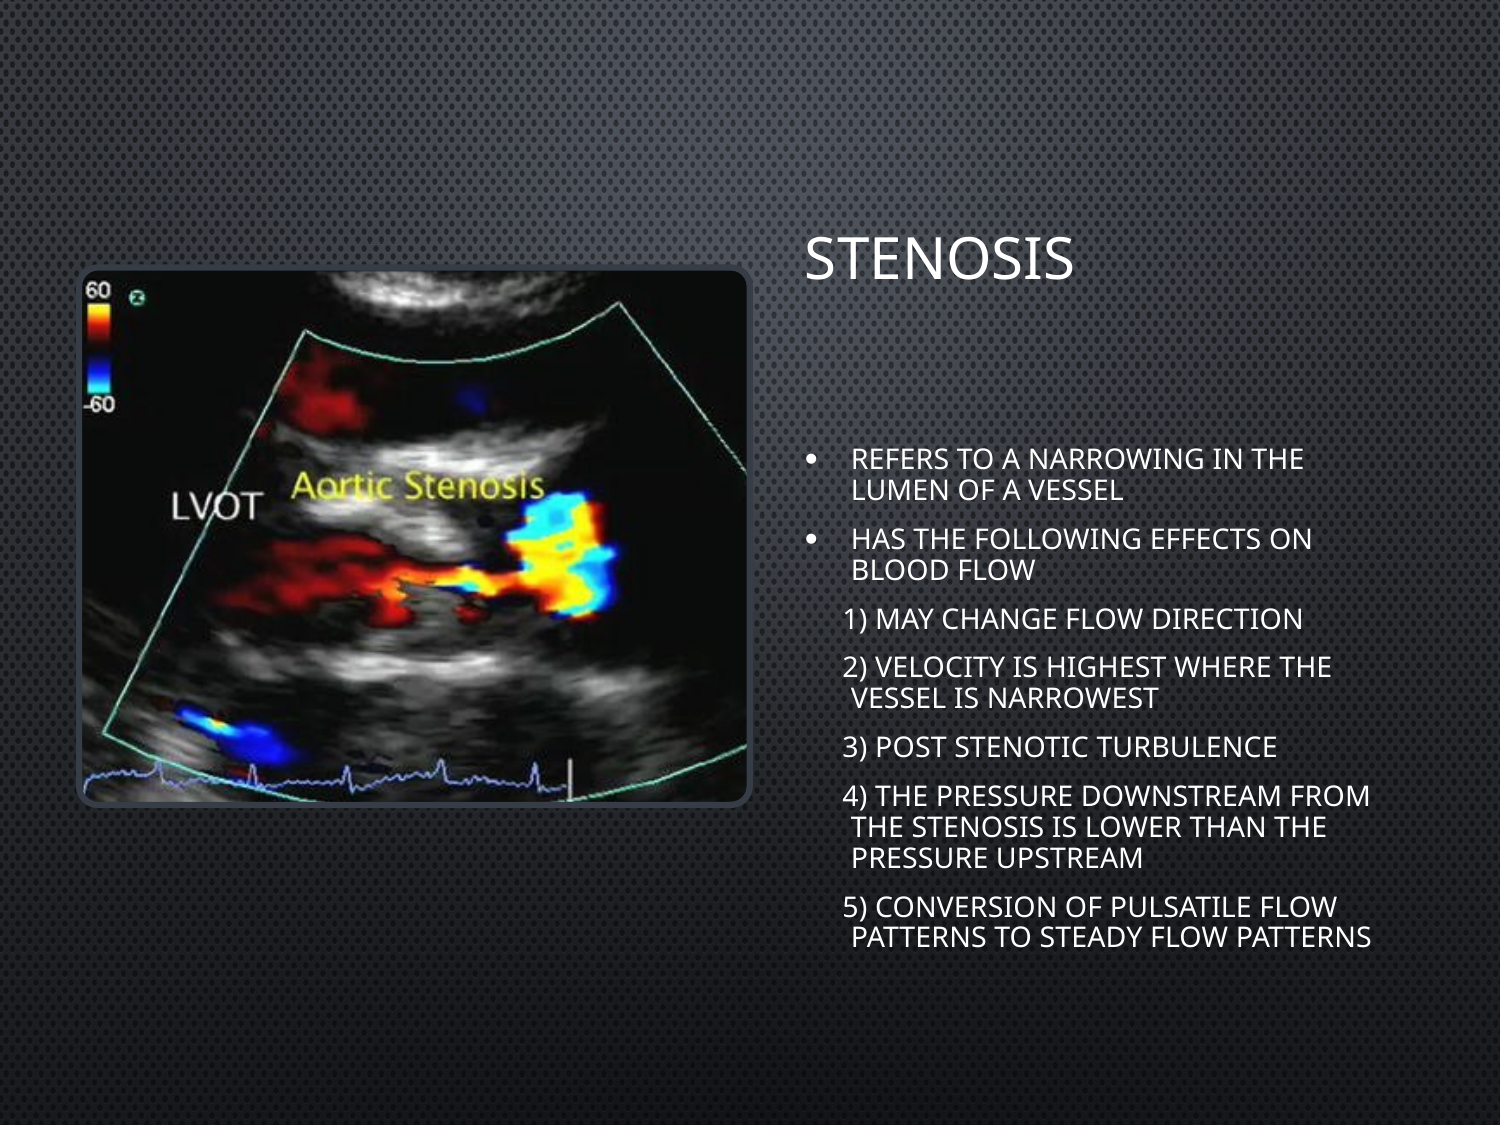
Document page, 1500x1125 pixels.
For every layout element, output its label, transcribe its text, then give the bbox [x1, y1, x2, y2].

title Stenosis [789, 99, 1421, 413]
picture [78, 267, 751, 806]
list Refers to a narrowing in the lumen of a vessel Has the following effects on blood flow 1) May change flow direction 2) Velocity is highest where the vessel is narrowest 3) Post stenotic turbulence 4) The pressure downstream from the stenosis is lower than the pressure upstream 5) Conversion of pulsatile flow patterns to steady flow patterns [789, 437, 1421, 966]
